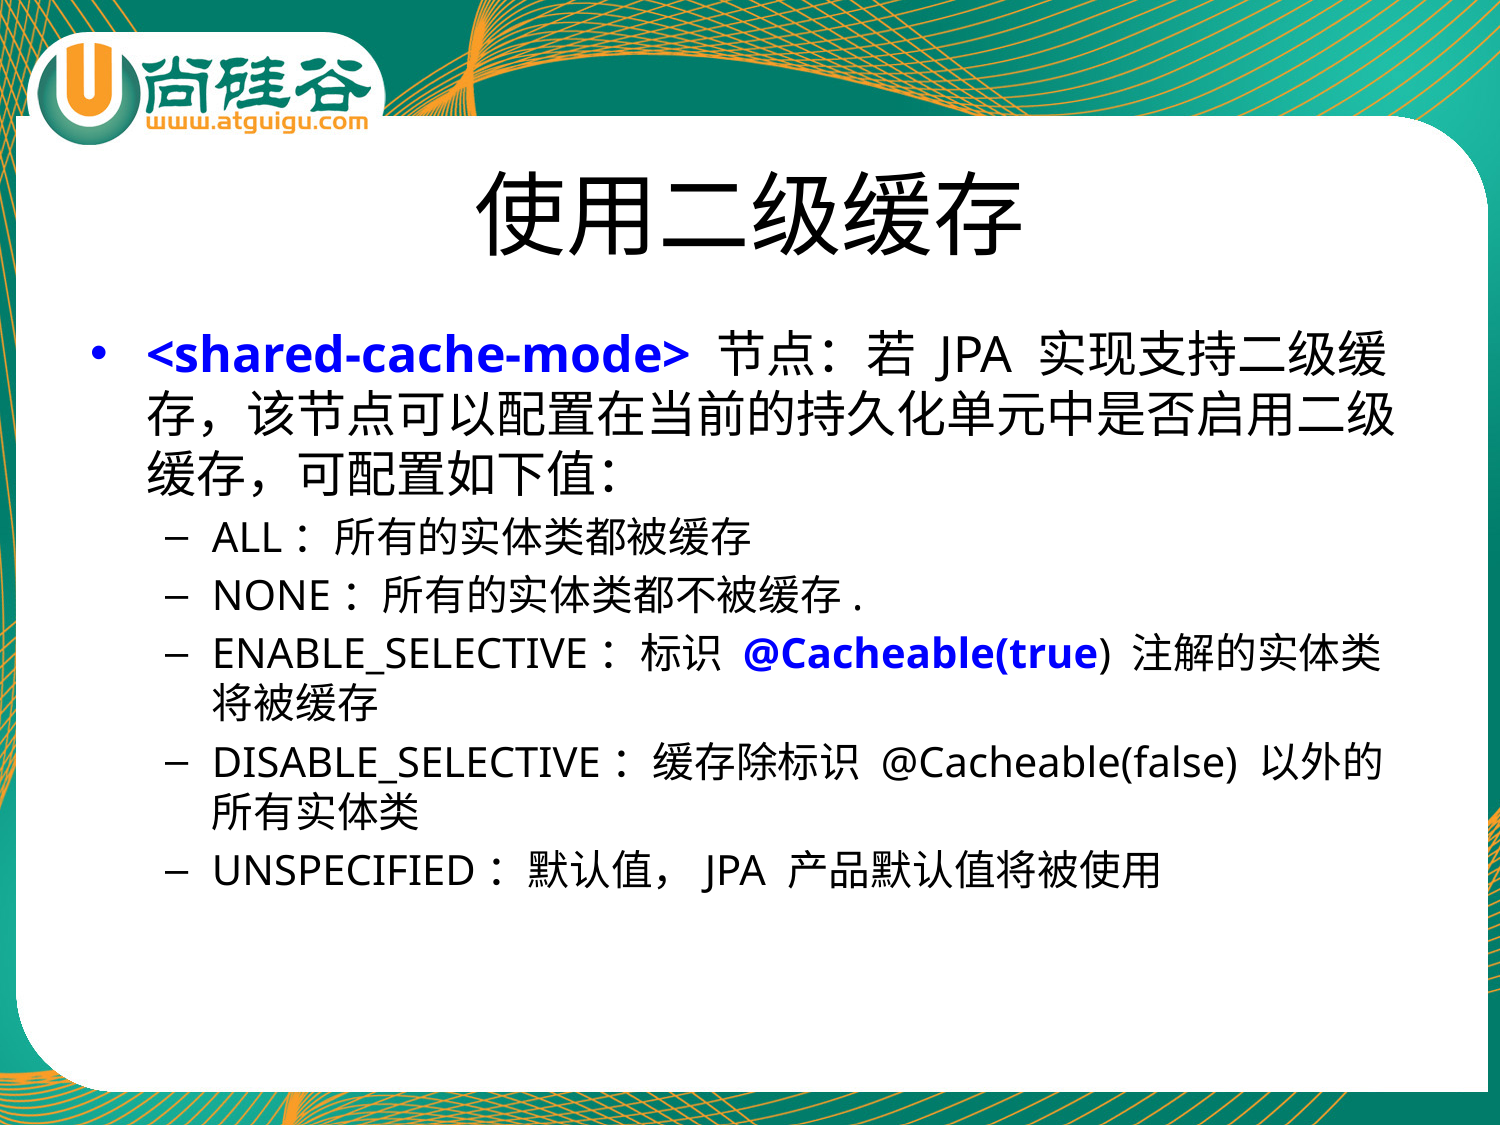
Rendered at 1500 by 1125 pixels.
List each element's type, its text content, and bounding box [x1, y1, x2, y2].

title 使用二级缓存 [75, 117, 1425, 306]
list <shared-cache-mode> 节点：若 JPA 实现支持二级缓存，该节点可以配置在当前的持久化单元中是否启用二级缓存，可配置如下值： ALL：所有的实体类都被缓存 NONE：所有的实体类都不被缓存. ENABLE_SELECTIVE：标识 @Cacheable(true) 注解的实体类将被缓存 DISABLE_SELECTIVE：缓存除标识 @Cacheable(false) 以外的所有实体类 UNSPECIFIED：默认值，JPA 产品默认值将被使用 [75, 314, 1425, 1057]
picture [0, 0, 1500, 1125]
